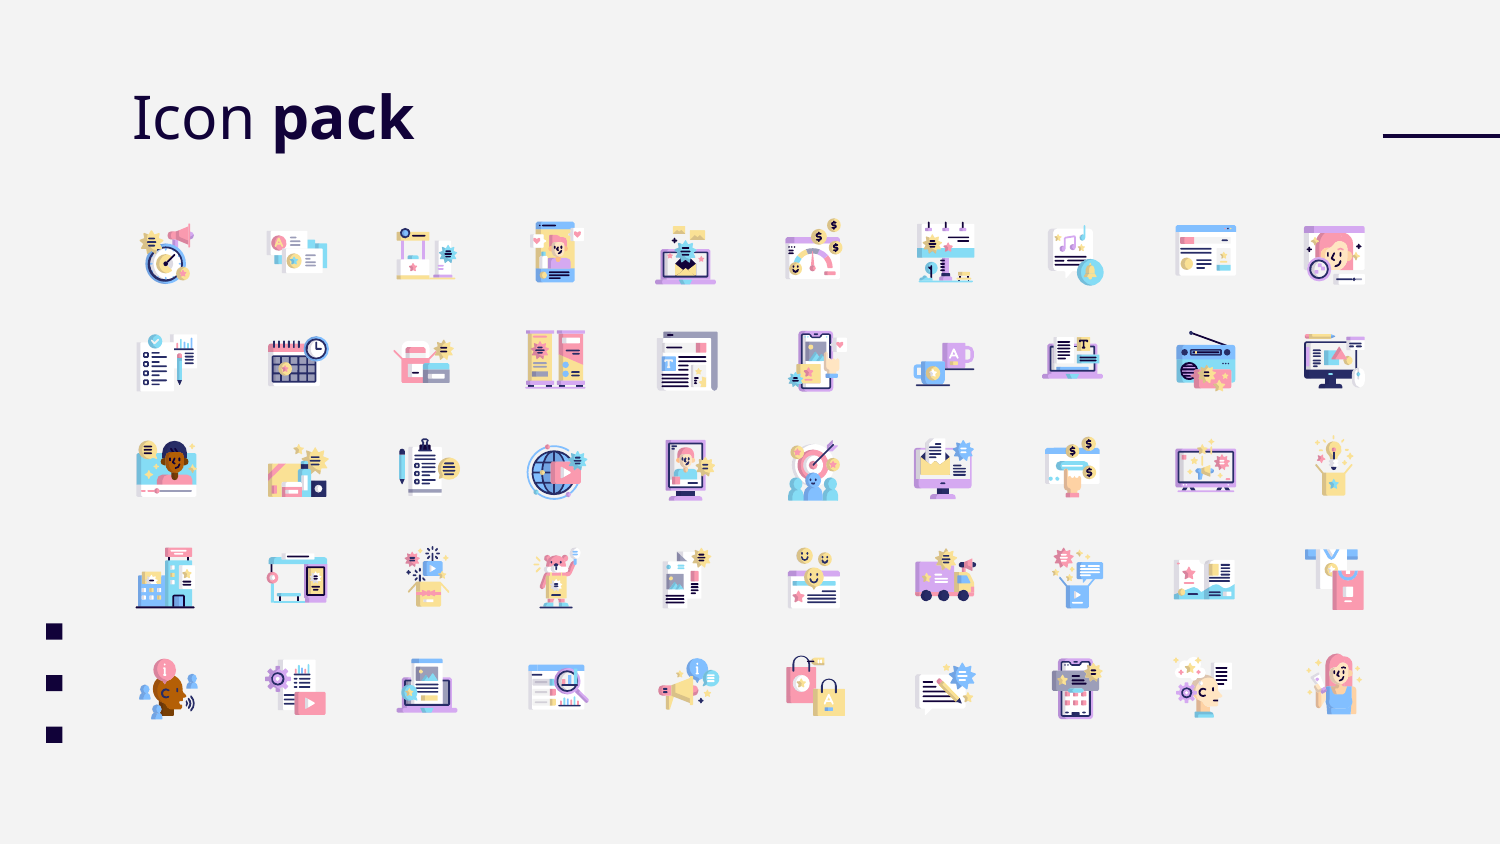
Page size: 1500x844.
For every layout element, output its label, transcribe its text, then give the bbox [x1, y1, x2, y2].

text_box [654, 225, 717, 285]
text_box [1303, 225, 1365, 285]
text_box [785, 218, 843, 280]
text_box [266, 230, 328, 274]
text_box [138, 658, 198, 720]
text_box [1041, 336, 1104, 379]
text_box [529, 221, 585, 283]
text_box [267, 335, 330, 387]
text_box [914, 547, 978, 602]
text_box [1051, 547, 1104, 609]
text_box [787, 439, 841, 501]
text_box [1047, 224, 1104, 286]
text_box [524, 330, 587, 389]
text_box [1314, 434, 1354, 496]
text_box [1304, 549, 1364, 611]
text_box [1173, 559, 1235, 600]
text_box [264, 659, 326, 716]
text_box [404, 545, 450, 607]
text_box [267, 443, 330, 497]
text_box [396, 227, 458, 280]
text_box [914, 662, 977, 716]
title Icon pack [117, 64, 1383, 160]
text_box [1305, 653, 1363, 715]
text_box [522, 444, 588, 501]
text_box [1172, 656, 1233, 718]
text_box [264, 553, 328, 603]
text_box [913, 342, 975, 387]
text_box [1303, 333, 1365, 389]
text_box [392, 339, 455, 384]
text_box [1176, 330, 1236, 392]
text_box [1175, 438, 1237, 493]
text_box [913, 438, 975, 500]
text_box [136, 333, 198, 392]
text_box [787, 330, 848, 392]
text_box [662, 547, 712, 609]
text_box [396, 658, 458, 713]
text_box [665, 439, 716, 501]
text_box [527, 664, 590, 710]
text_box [786, 655, 846, 717]
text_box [656, 331, 718, 391]
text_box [139, 223, 196, 285]
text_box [532, 547, 581, 609]
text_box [399, 438, 464, 497]
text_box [1051, 658, 1104, 720]
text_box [134, 547, 196, 609]
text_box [916, 221, 975, 283]
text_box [1044, 436, 1100, 498]
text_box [787, 547, 841, 609]
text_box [136, 440, 198, 498]
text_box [1175, 224, 1237, 276]
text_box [658, 657, 721, 711]
